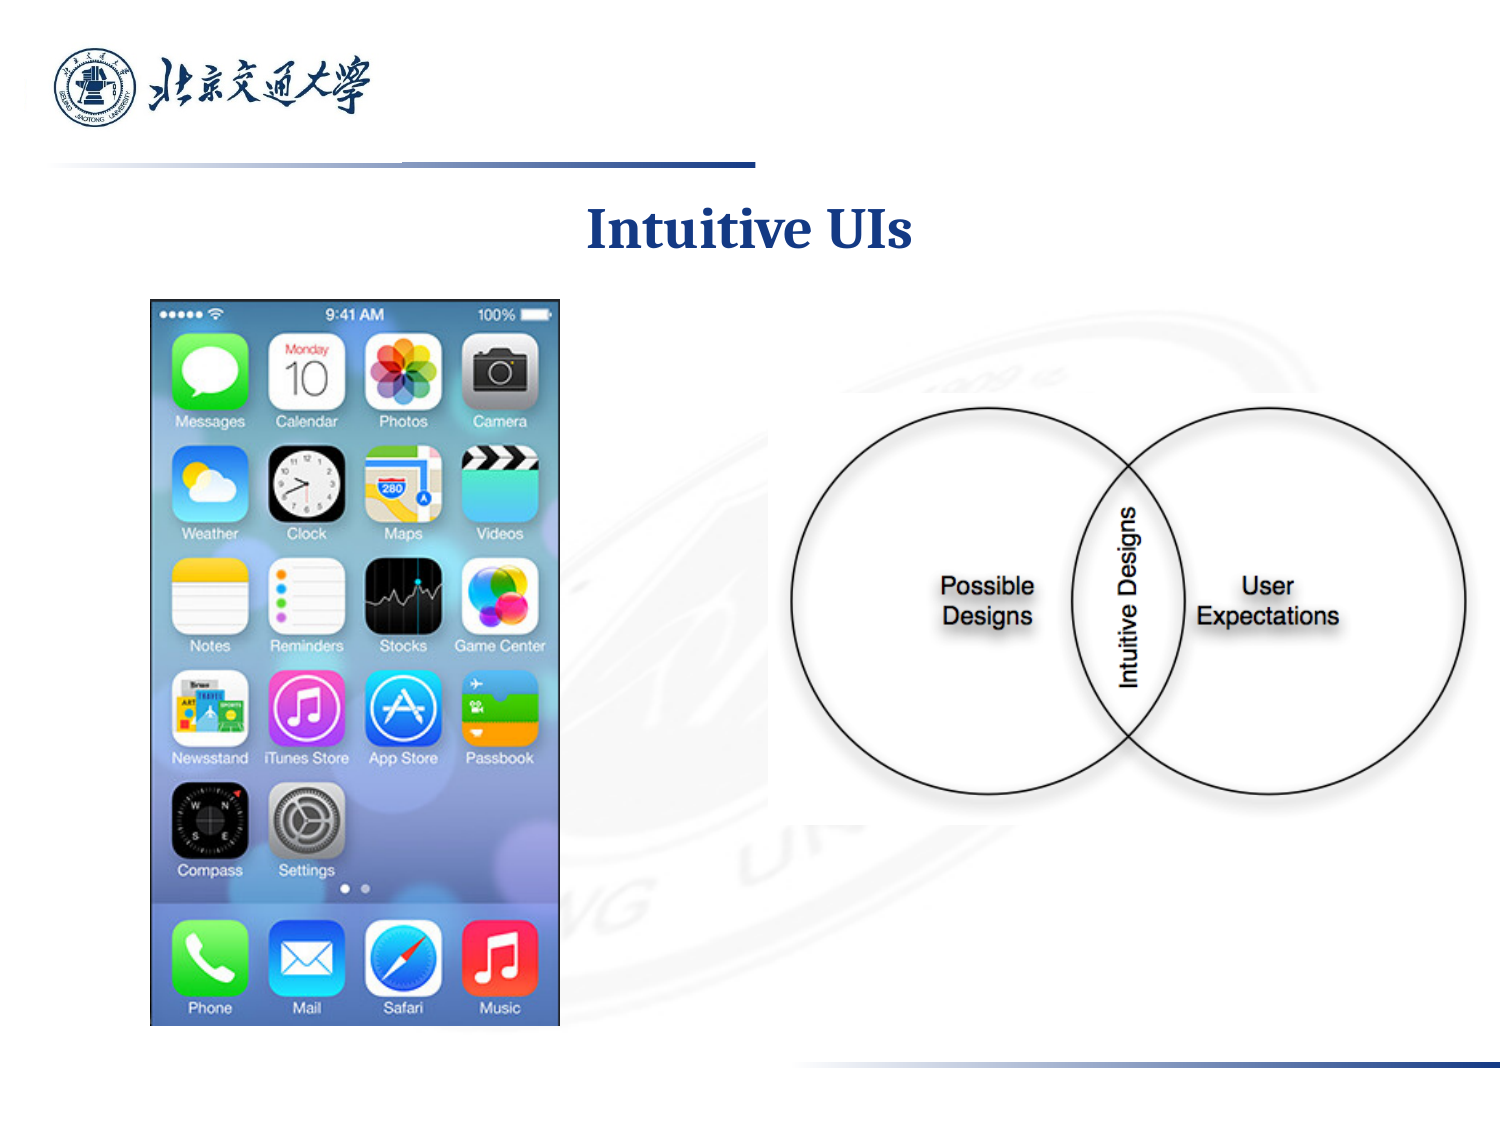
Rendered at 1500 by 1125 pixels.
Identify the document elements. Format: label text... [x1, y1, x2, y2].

text_box Intuitive UIs [112, 137, 1388, 313]
picture [0, 0, 1500, 1125]
